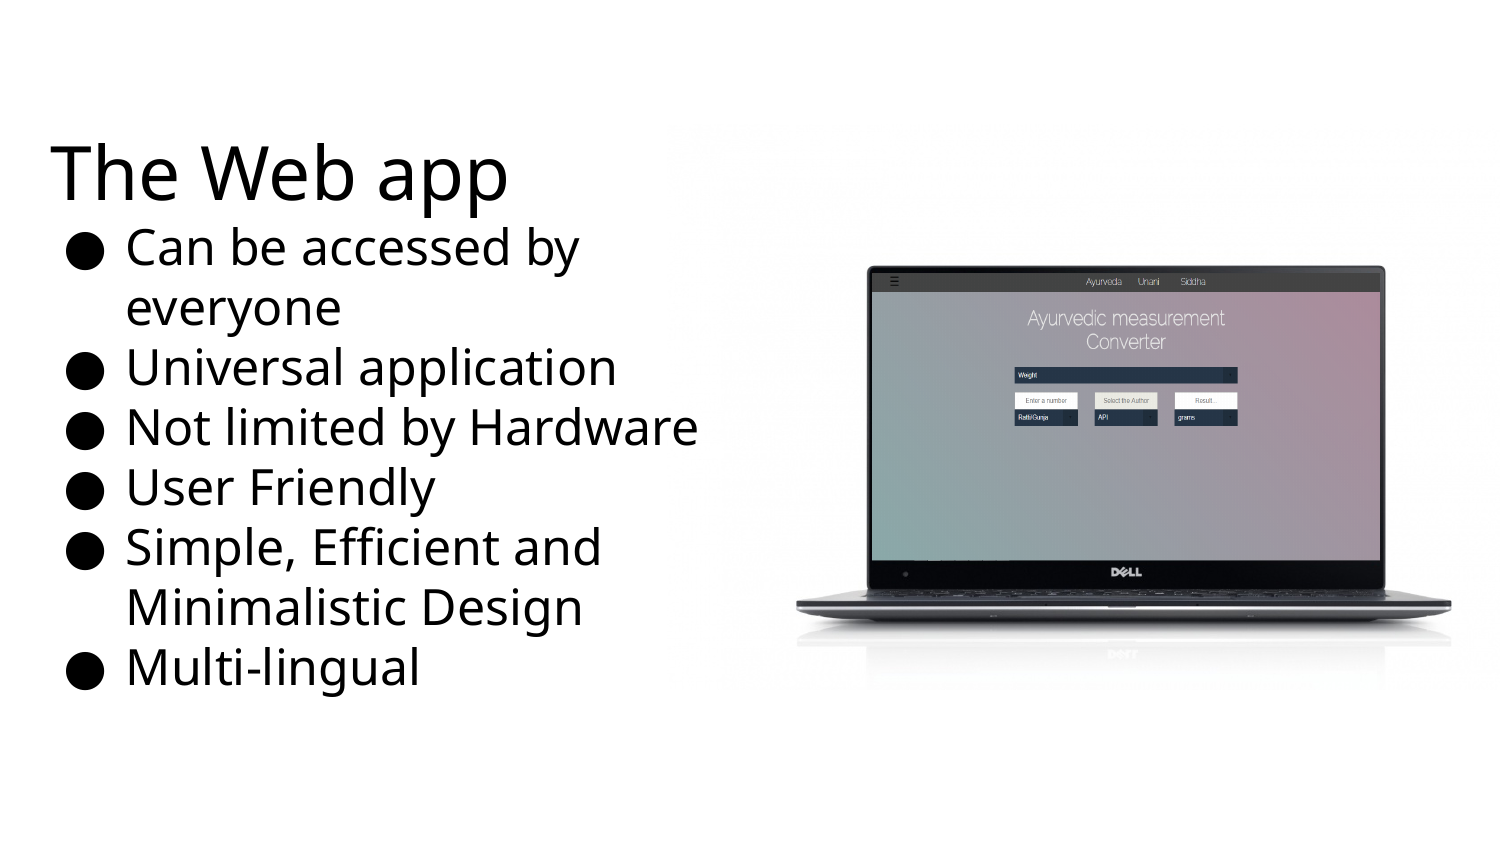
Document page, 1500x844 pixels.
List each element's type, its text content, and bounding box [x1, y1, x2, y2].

picture [667, 124, 1500, 690]
text_box The Web app Can be accessed by everyone Universal application Not limited by Hardware User Friendly Simple, Efficient and Minimalistic Design Multi-lingual [35, 110, 788, 756]
